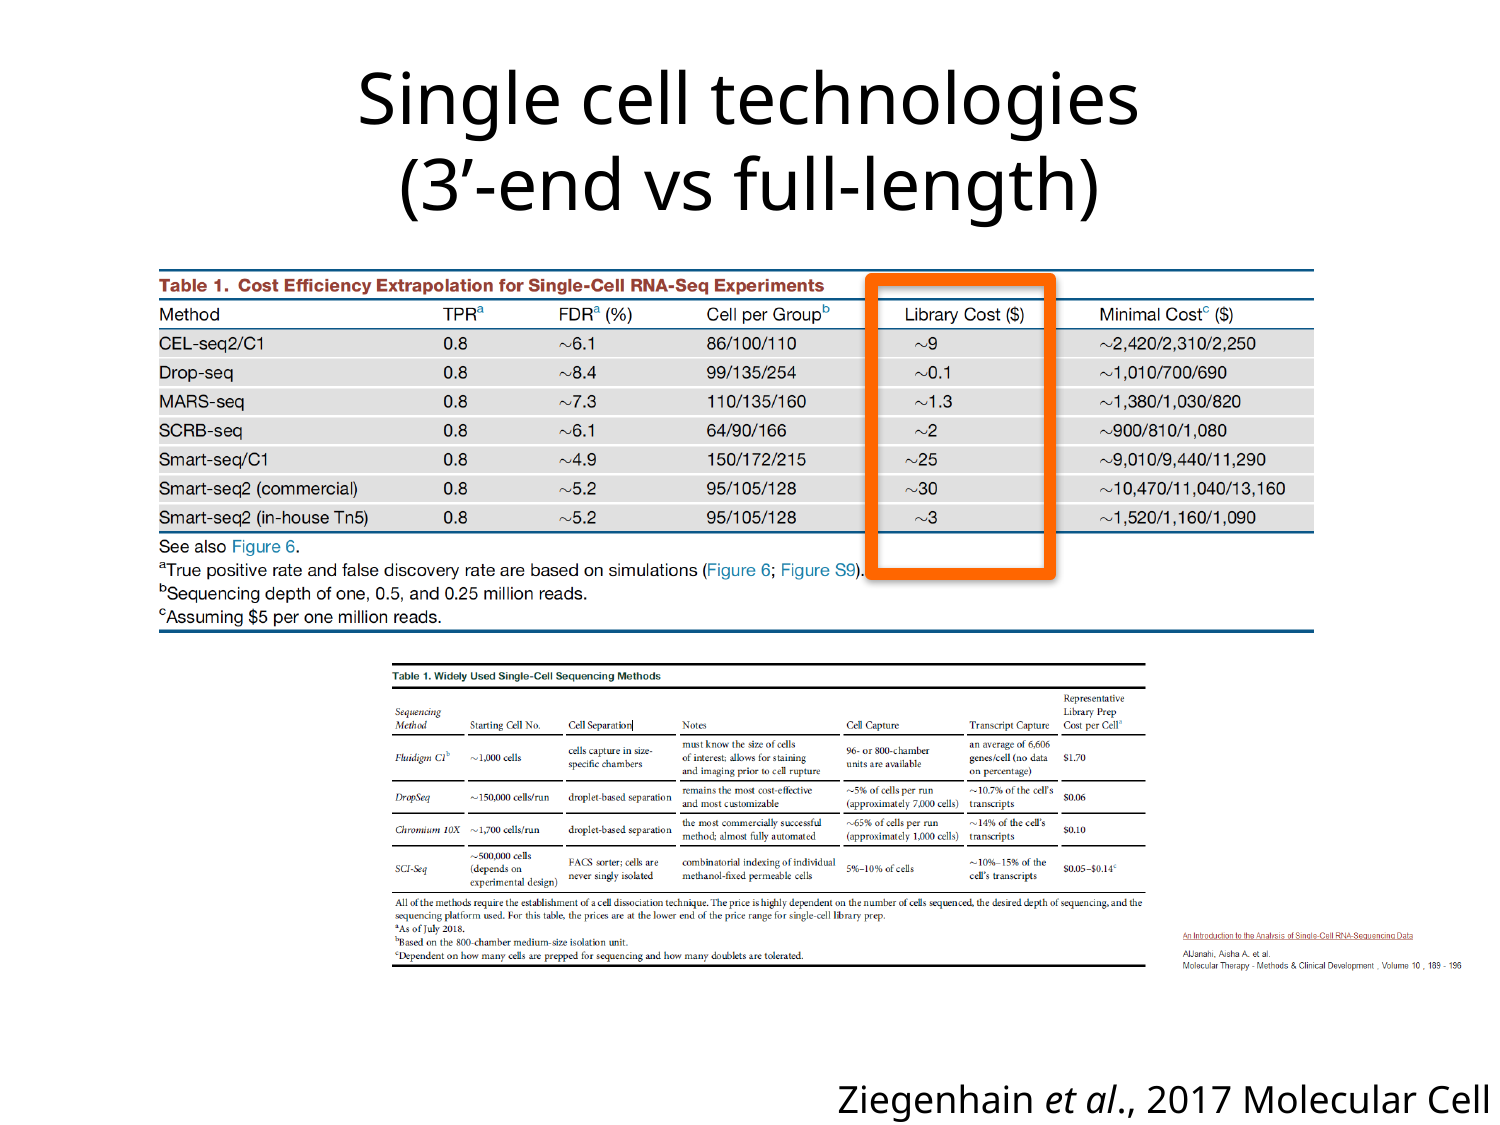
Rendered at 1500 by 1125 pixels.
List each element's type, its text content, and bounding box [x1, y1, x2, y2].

text_box Ziegenhain et al., 2017 Molecular Cell [822, 1069, 1500, 1125]
picture [1182, 931, 1464, 972]
picture [387, 657, 1148, 972]
picture [149, 259, 1323, 639]
title Single cell technologies (3’-end vs full-length) [75, 45, 1425, 233]
